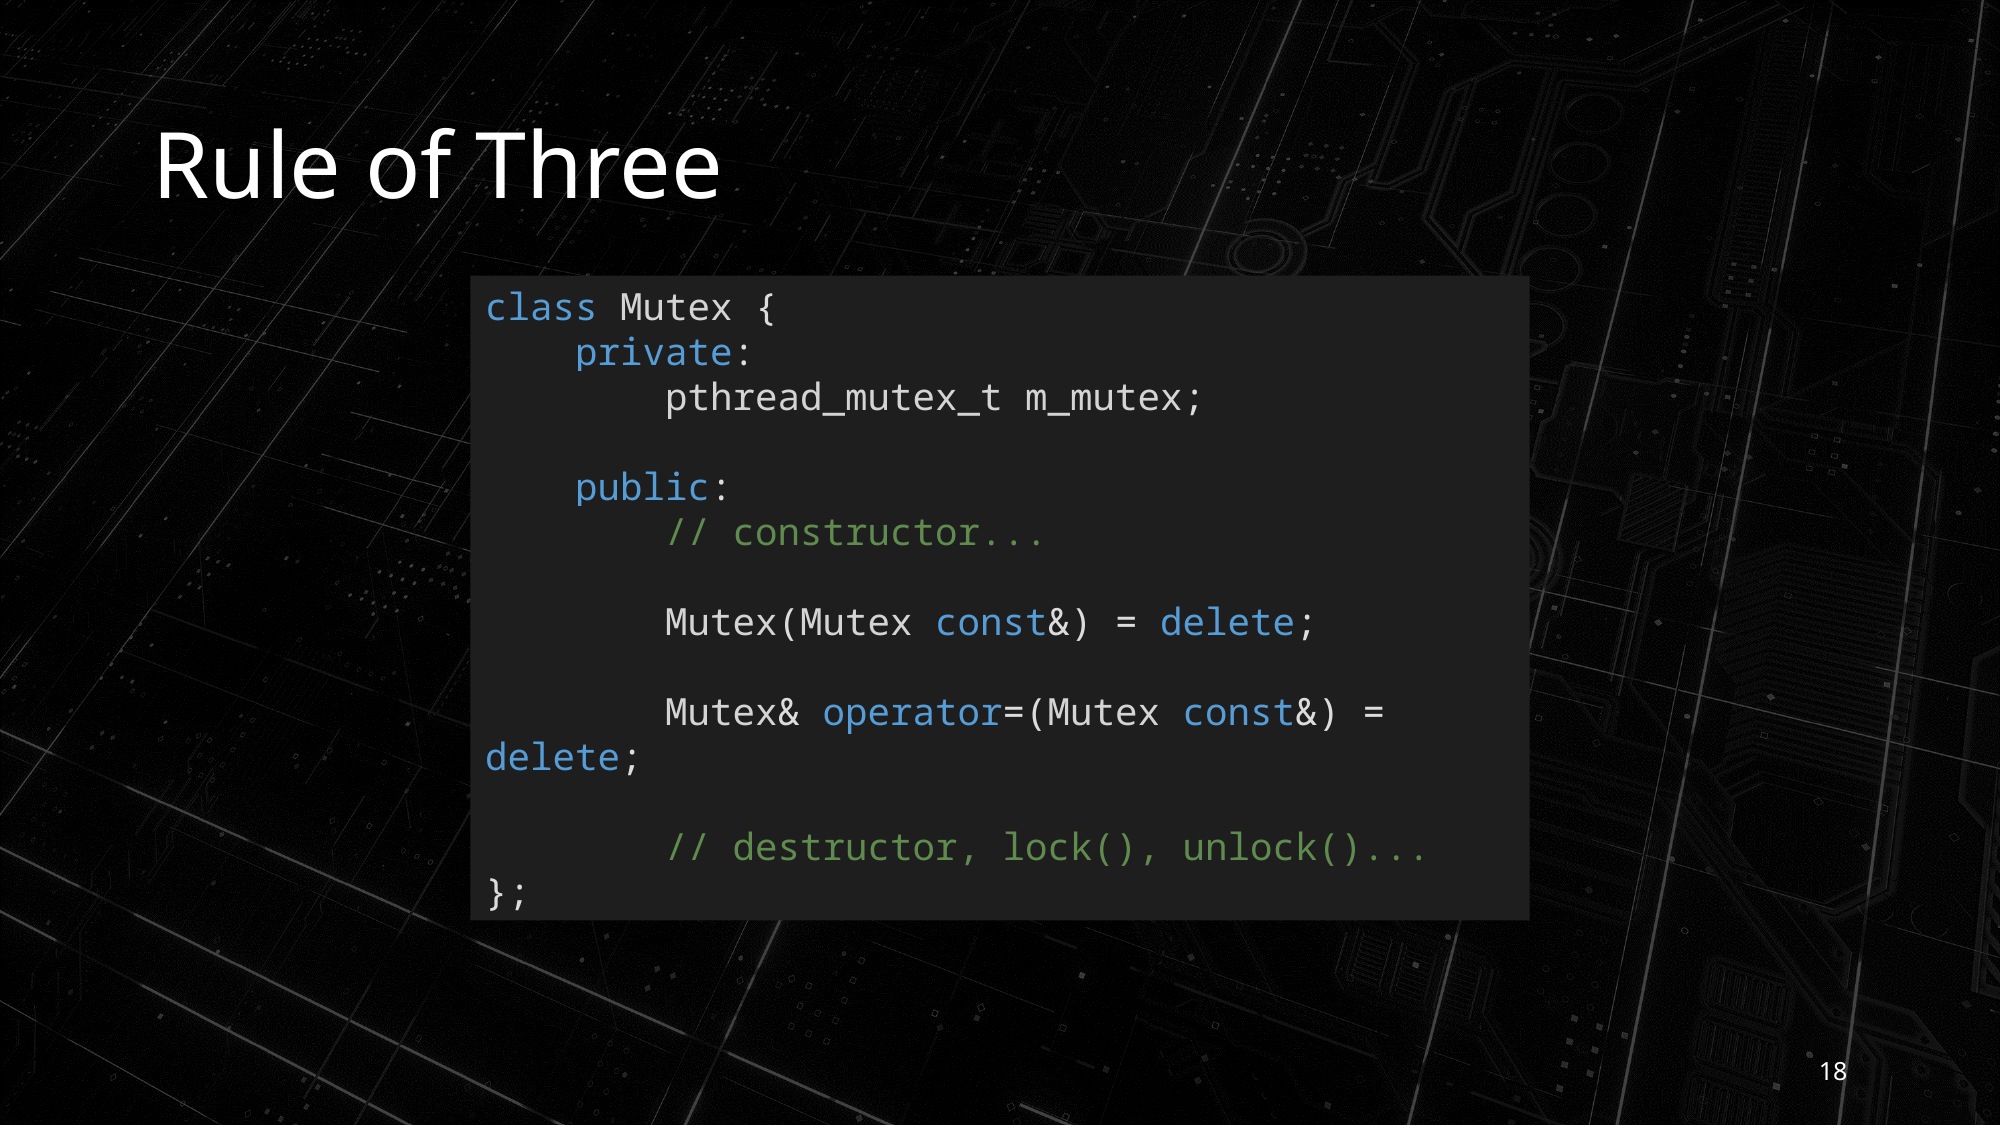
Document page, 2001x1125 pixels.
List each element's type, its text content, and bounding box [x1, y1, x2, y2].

title Rule of Three [137, 59, 1863, 278]
text_box class Mutex { private: pthread_mutex_t m_mutex; public: // constructor... Mutex(Mutex const&) = delete; Mutex& operator=(Mutex const&) = delete; // destructor, lock(), unlock()... }; [470, 275, 1530, 921]
picture [0, 0, 2000, 1125]
slide_number 18 [1412, 1042, 1863, 1103]
